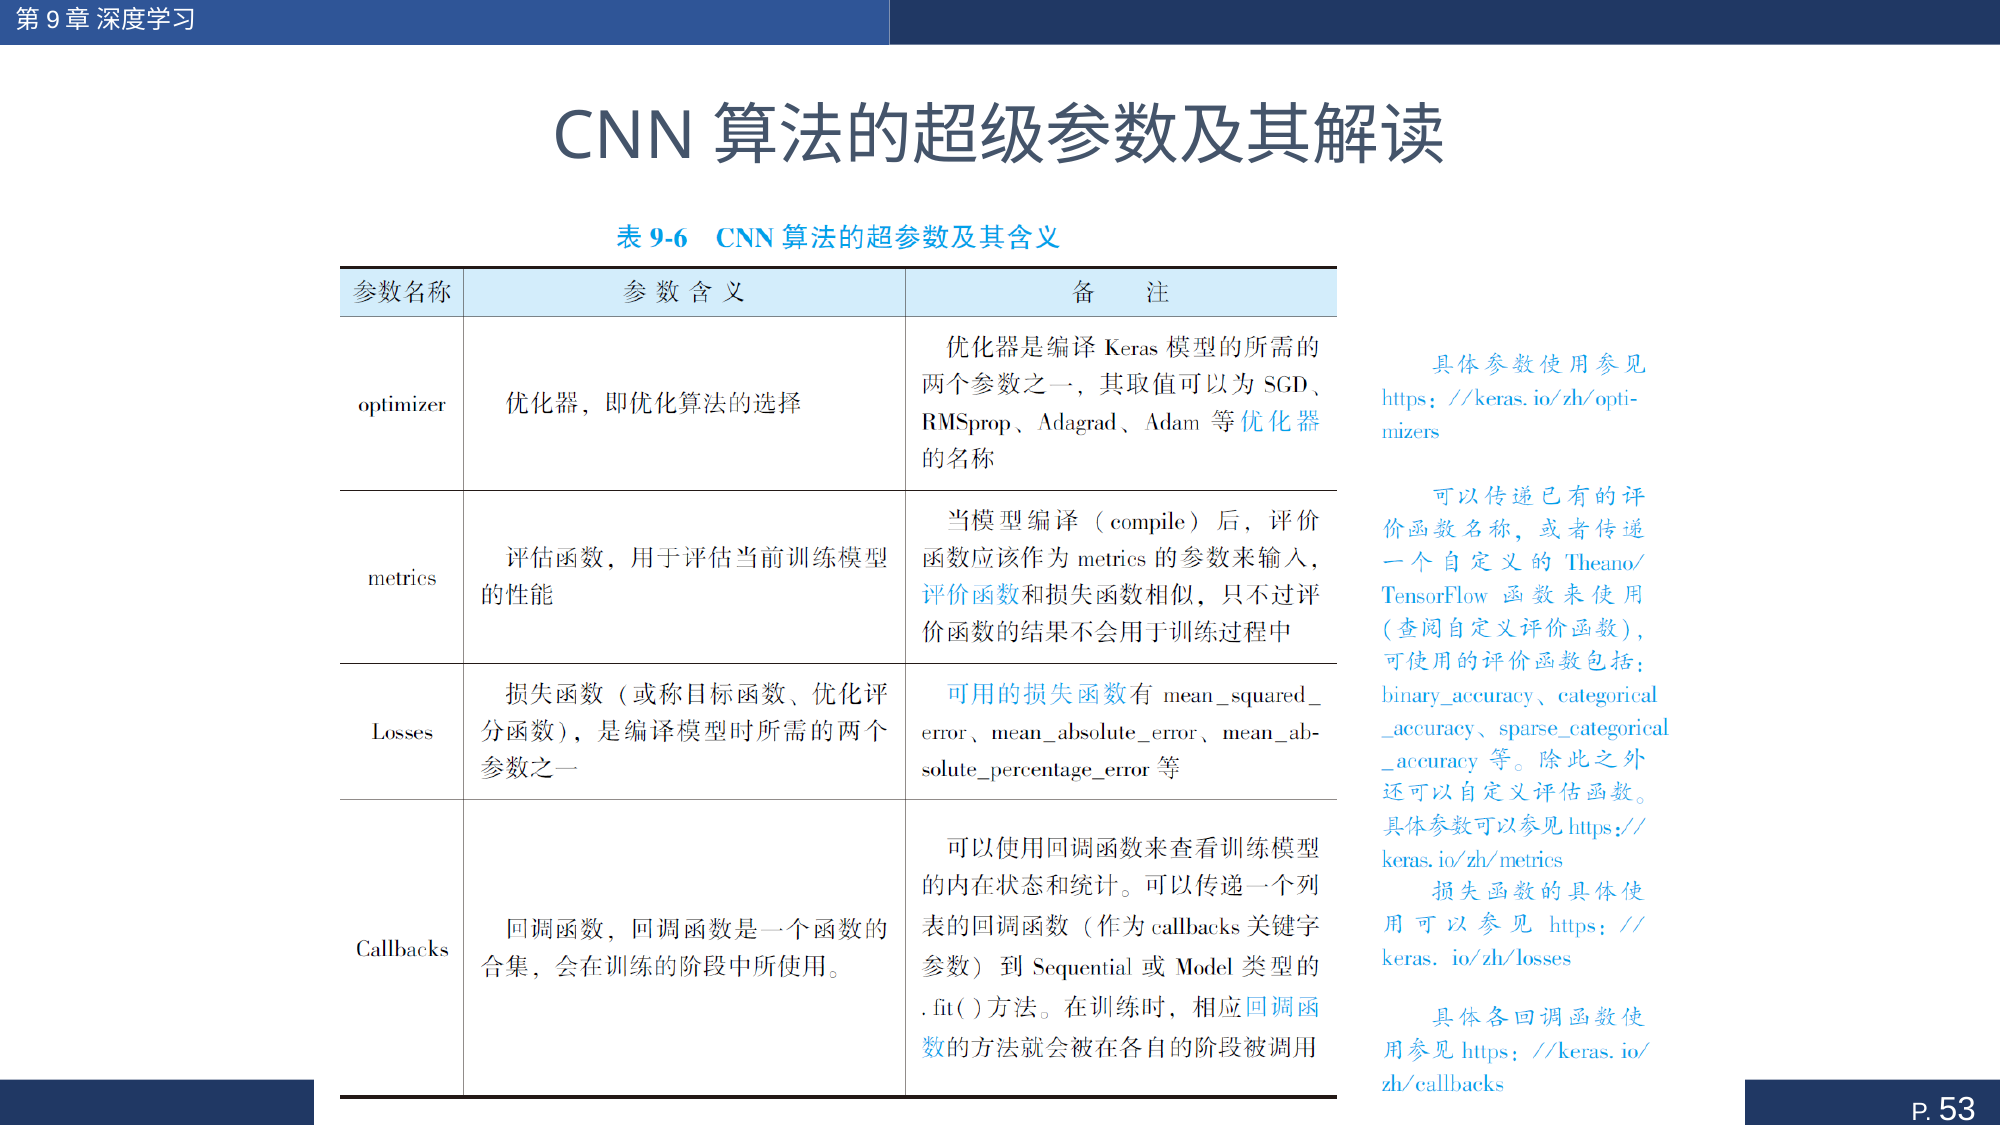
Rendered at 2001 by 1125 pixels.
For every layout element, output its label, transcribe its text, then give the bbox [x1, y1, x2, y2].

list 第9章 深度学习 [0, 0, 725, 43]
picture [314, 191, 1745, 1125]
title CNN算法的超级参数及其解读 [64, 64, 1934, 200]
